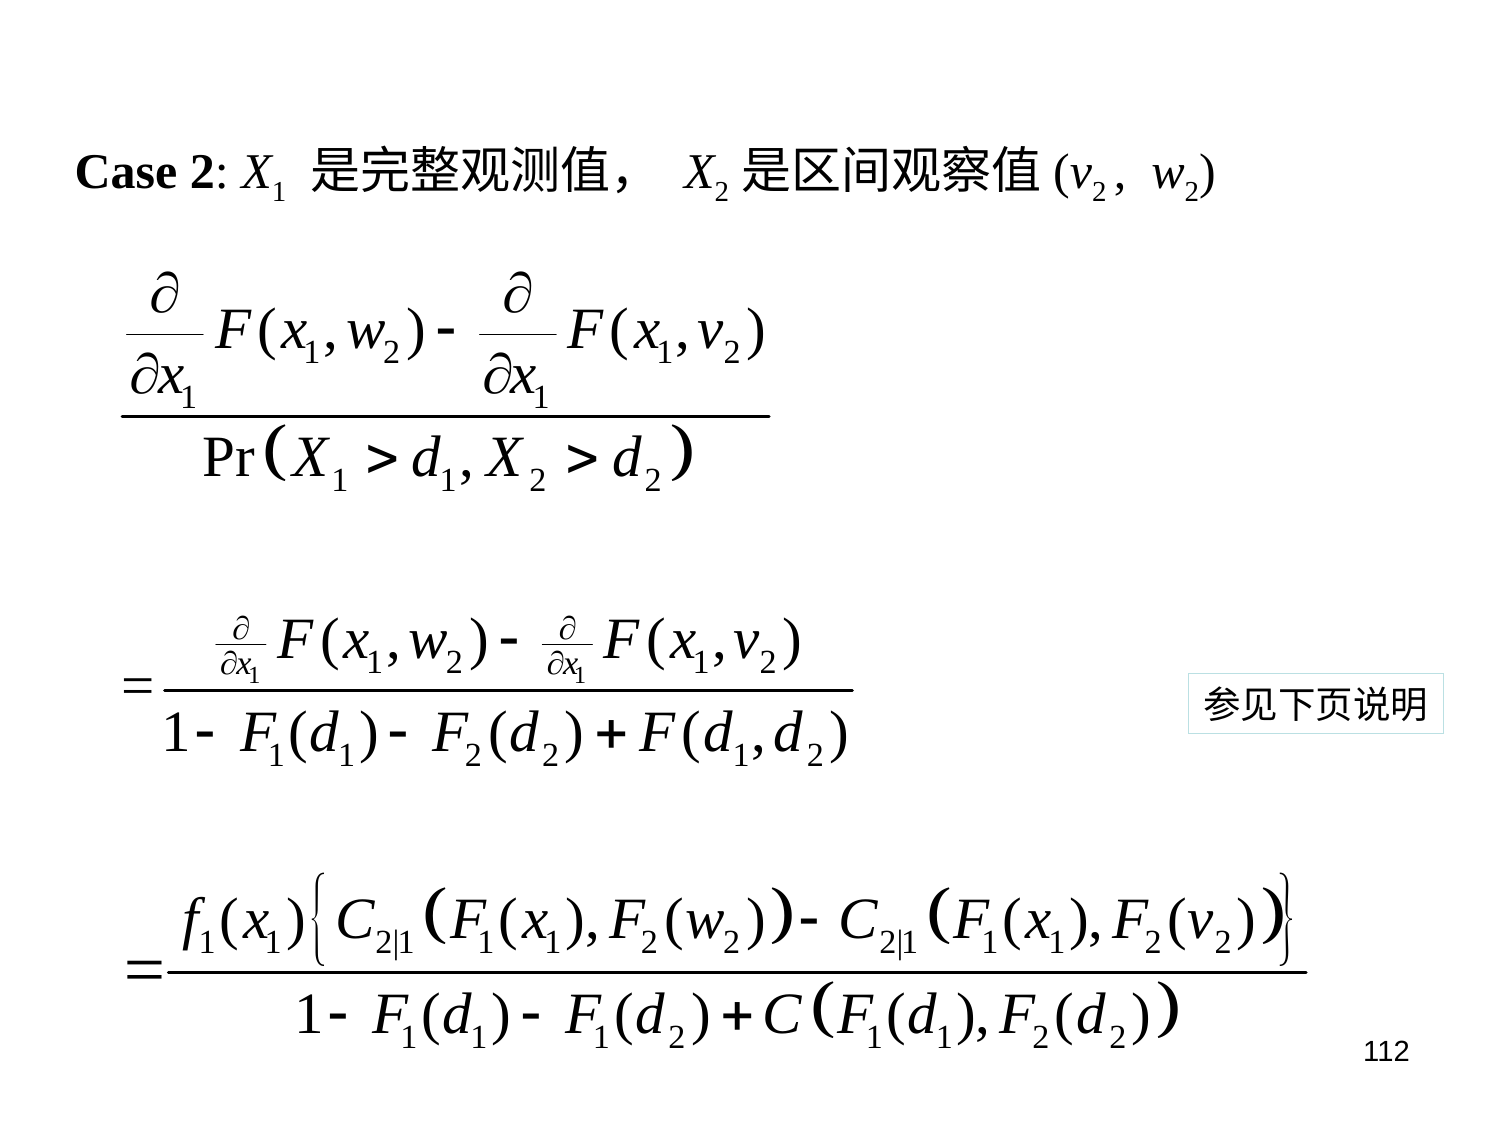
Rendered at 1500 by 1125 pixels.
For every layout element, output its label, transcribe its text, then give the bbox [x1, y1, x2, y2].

text_box 参见下页说明 [1322, 673, 1444, 734]
slide_number 112 [1074, 1024, 1425, 1103]
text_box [111, 256, 1318, 1067]
text_box Case 2: X1 是完整观测值， X2是区间观察值(v2 , w2) [59, 131, 1231, 215]
